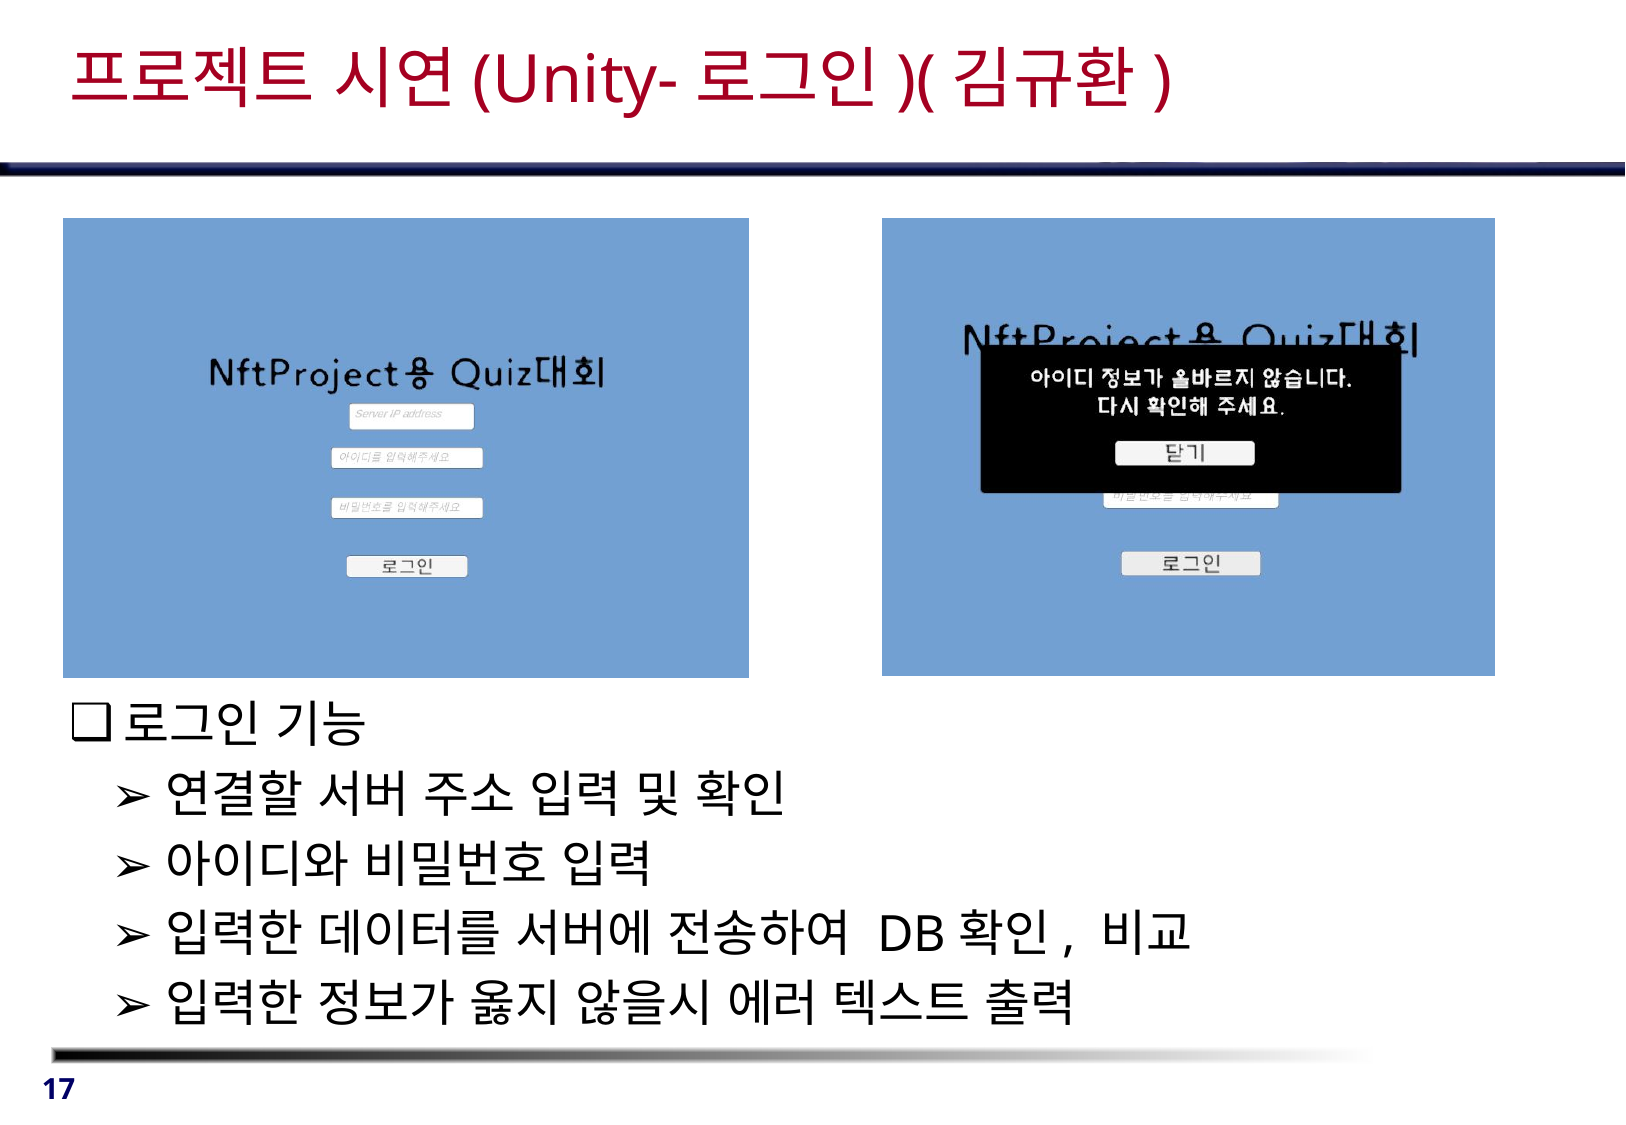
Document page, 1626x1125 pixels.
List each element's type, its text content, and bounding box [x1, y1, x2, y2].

title 프로젝트 시연(Unity-로그인)(김규환) [53, 24, 1593, 138]
picture [63, 218, 749, 679]
picture [0, 162, 1625, 188]
picture [50, 1046, 1380, 1064]
picture [882, 218, 1495, 677]
list 로그인 기능 ➢연결할 서버 주소 입력 및 확인 ➢아이디와 비밀번호 입력 ➢입력한 데이터를 서버에 전송하여 DB확인, 비교 ➢입력한 정보가 옳지 않을시 에러 텍스트 출력 [53, 684, 1495, 1053]
